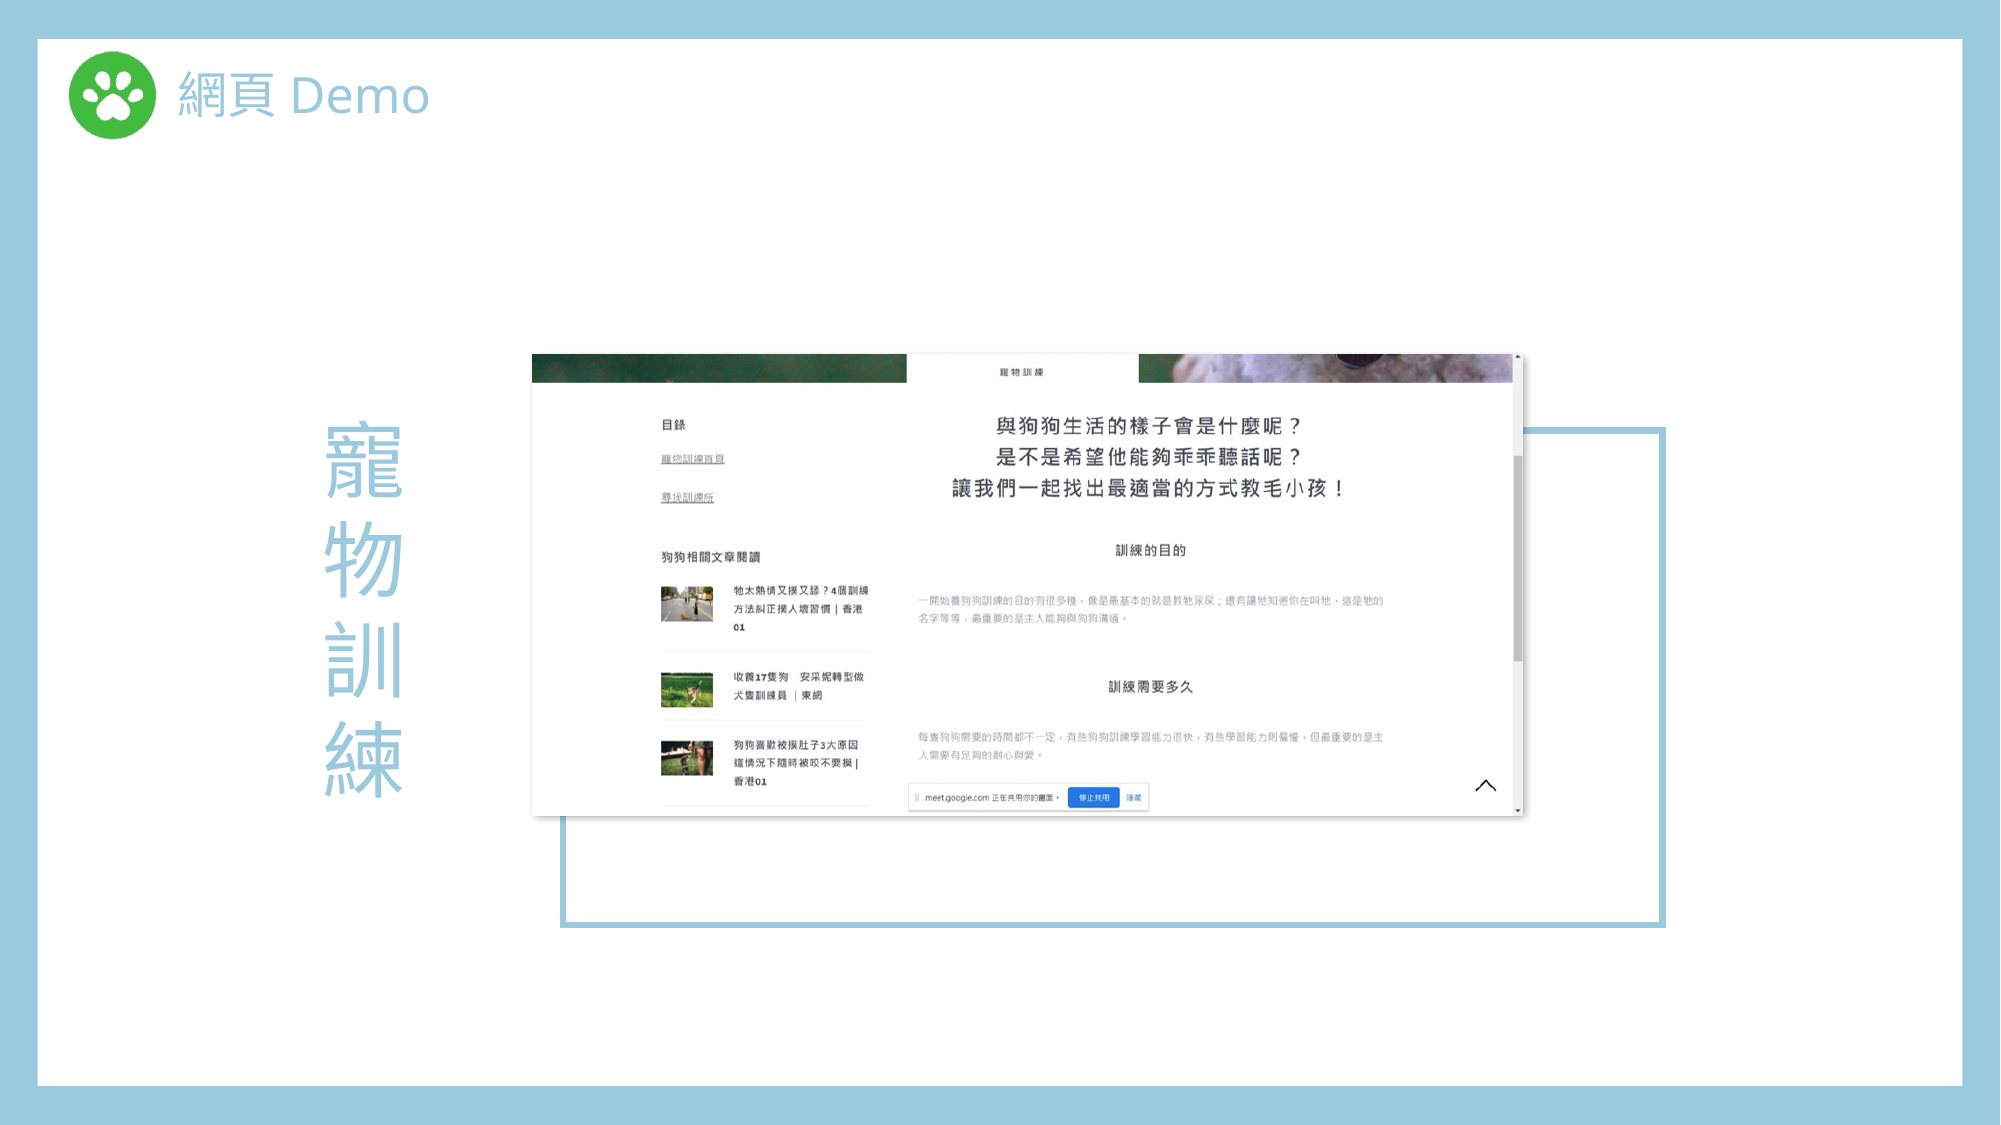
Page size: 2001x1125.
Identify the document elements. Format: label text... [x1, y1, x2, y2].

text_box 寵物訓練 [269, 408, 406, 651]
text_box [562, 429, 1664, 926]
picture [532, 354, 1523, 816]
text_box [36, 38, 1963, 1087]
text_box 網頁Demo [163, 56, 1126, 131]
text_box [0, 0, 2000, 1125]
picture [64, 42, 163, 147]
